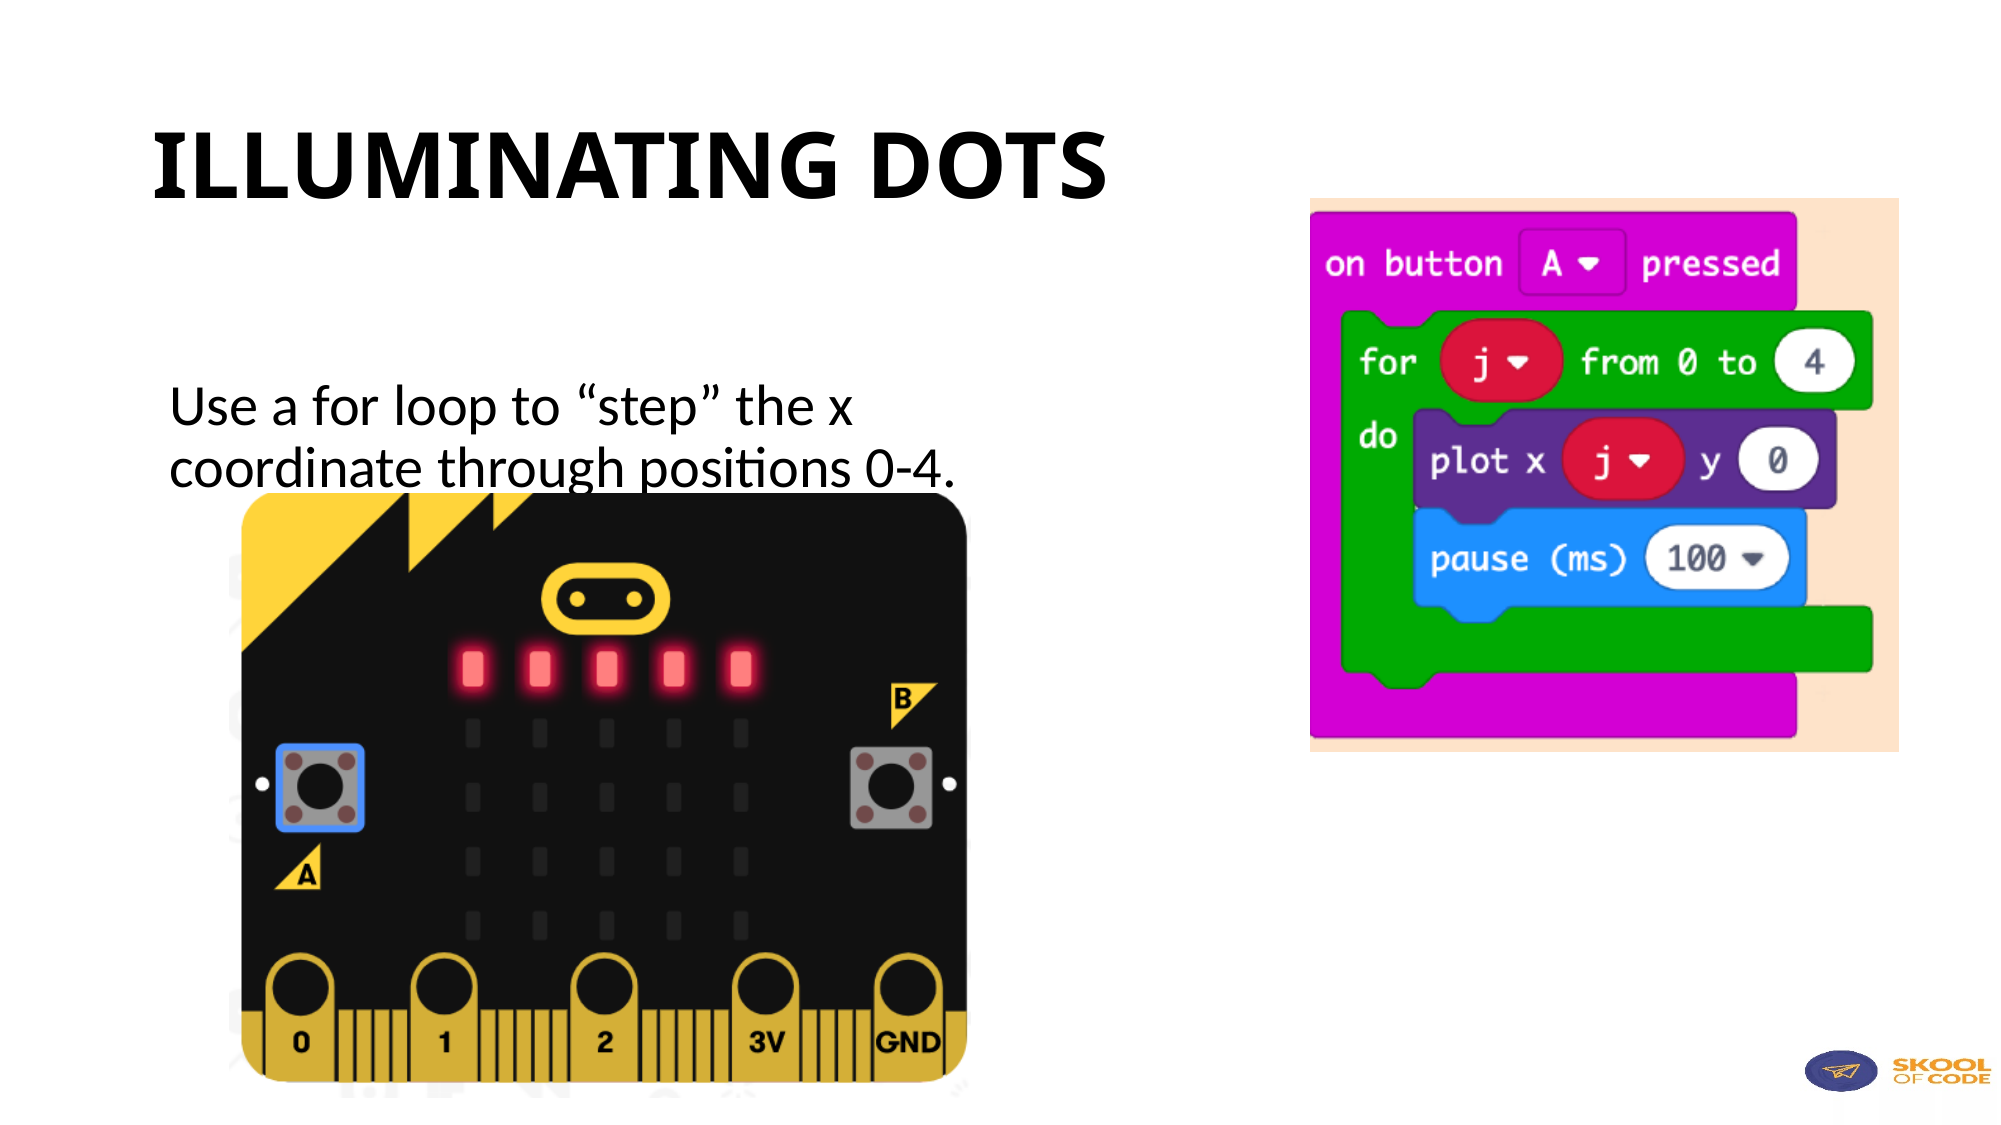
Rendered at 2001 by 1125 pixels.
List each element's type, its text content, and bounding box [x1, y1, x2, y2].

picture [1799, 1014, 1997, 1125]
list Use a for loop to “step” the x coordinate through positions 0-4. [154, 276, 1095, 515]
picture [229, 493, 971, 1098]
picture [1310, 198, 1899, 752]
title ILLUMINATING DOTS [137, 59, 1863, 278]
